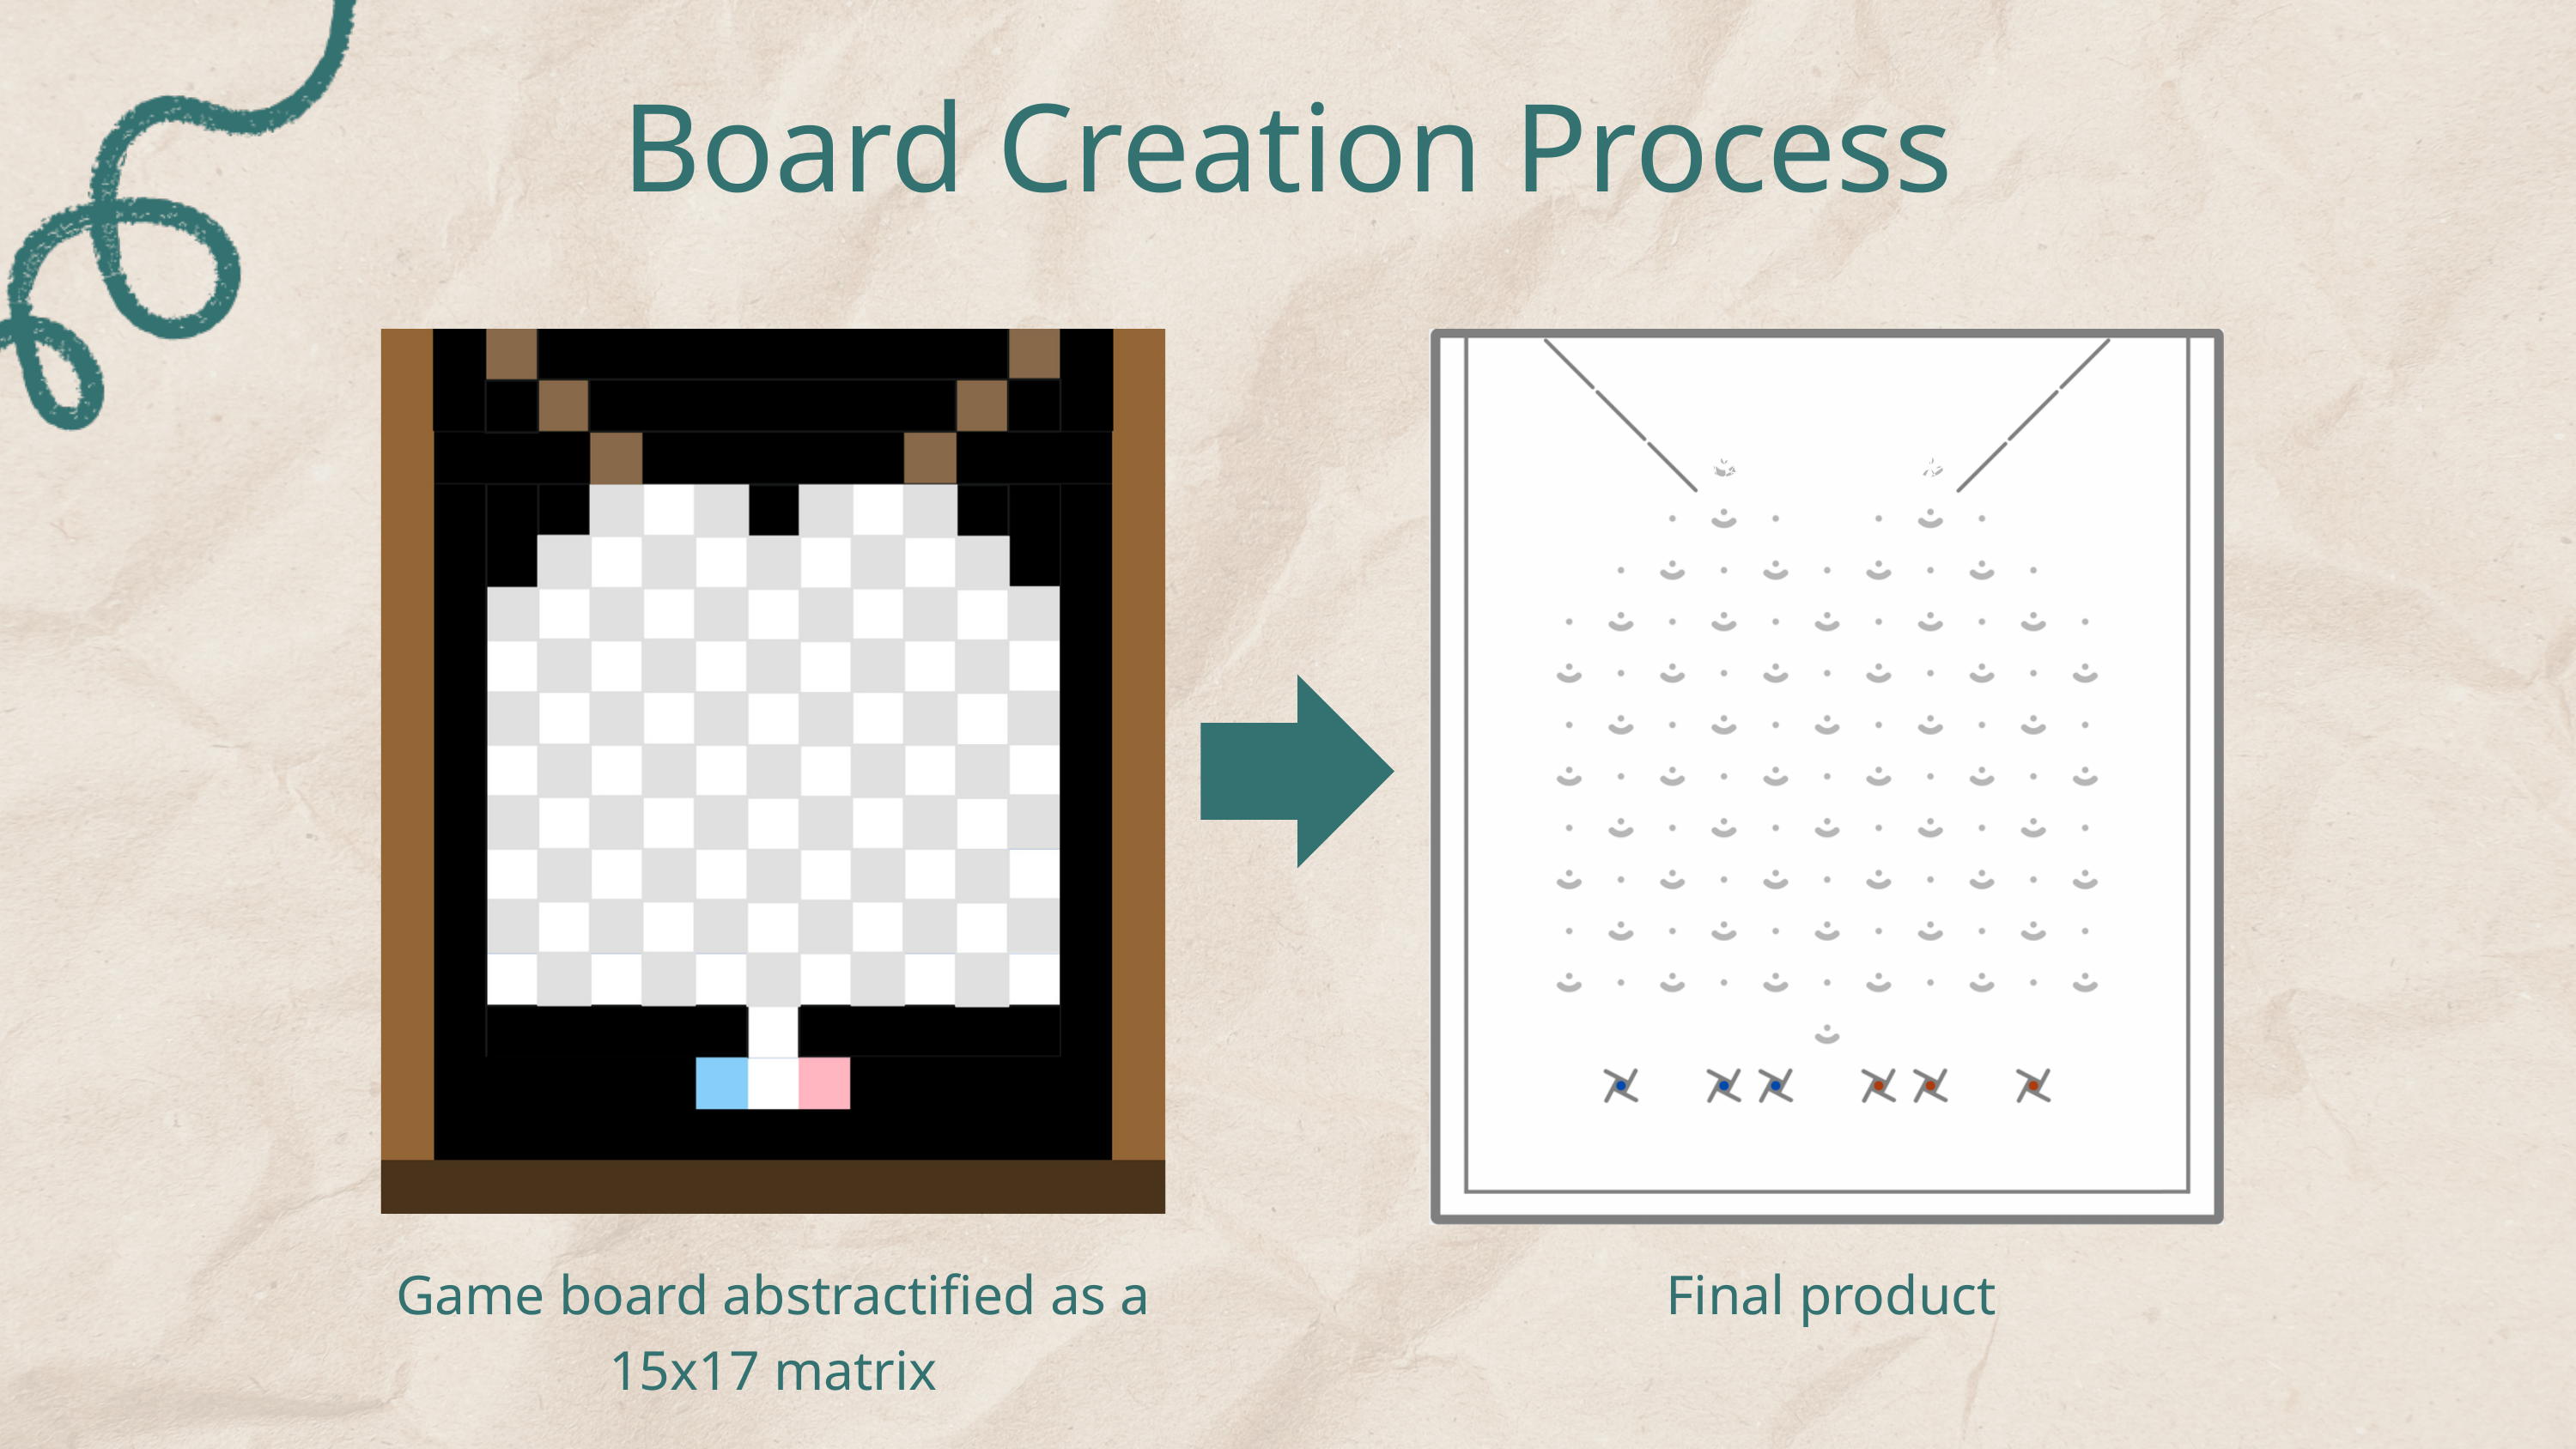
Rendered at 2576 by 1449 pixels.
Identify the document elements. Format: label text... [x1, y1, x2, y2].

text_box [1897, 444, 1954, 508]
text_box Board Creation Process [479, 45, 2097, 216]
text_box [1689, 428, 1781, 497]
text_box [1429, 329, 2225, 1225]
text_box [1200, 674, 1395, 869]
text_box [380, 329, 1166, 1214]
text_box Game board abstractified as a 15x17 matrix [380, 1250, 1166, 1401]
text_box [0, 0, 360, 524]
text_box [0, 0, 2576, 1449]
text_box Final product [1438, 1250, 2225, 1326]
